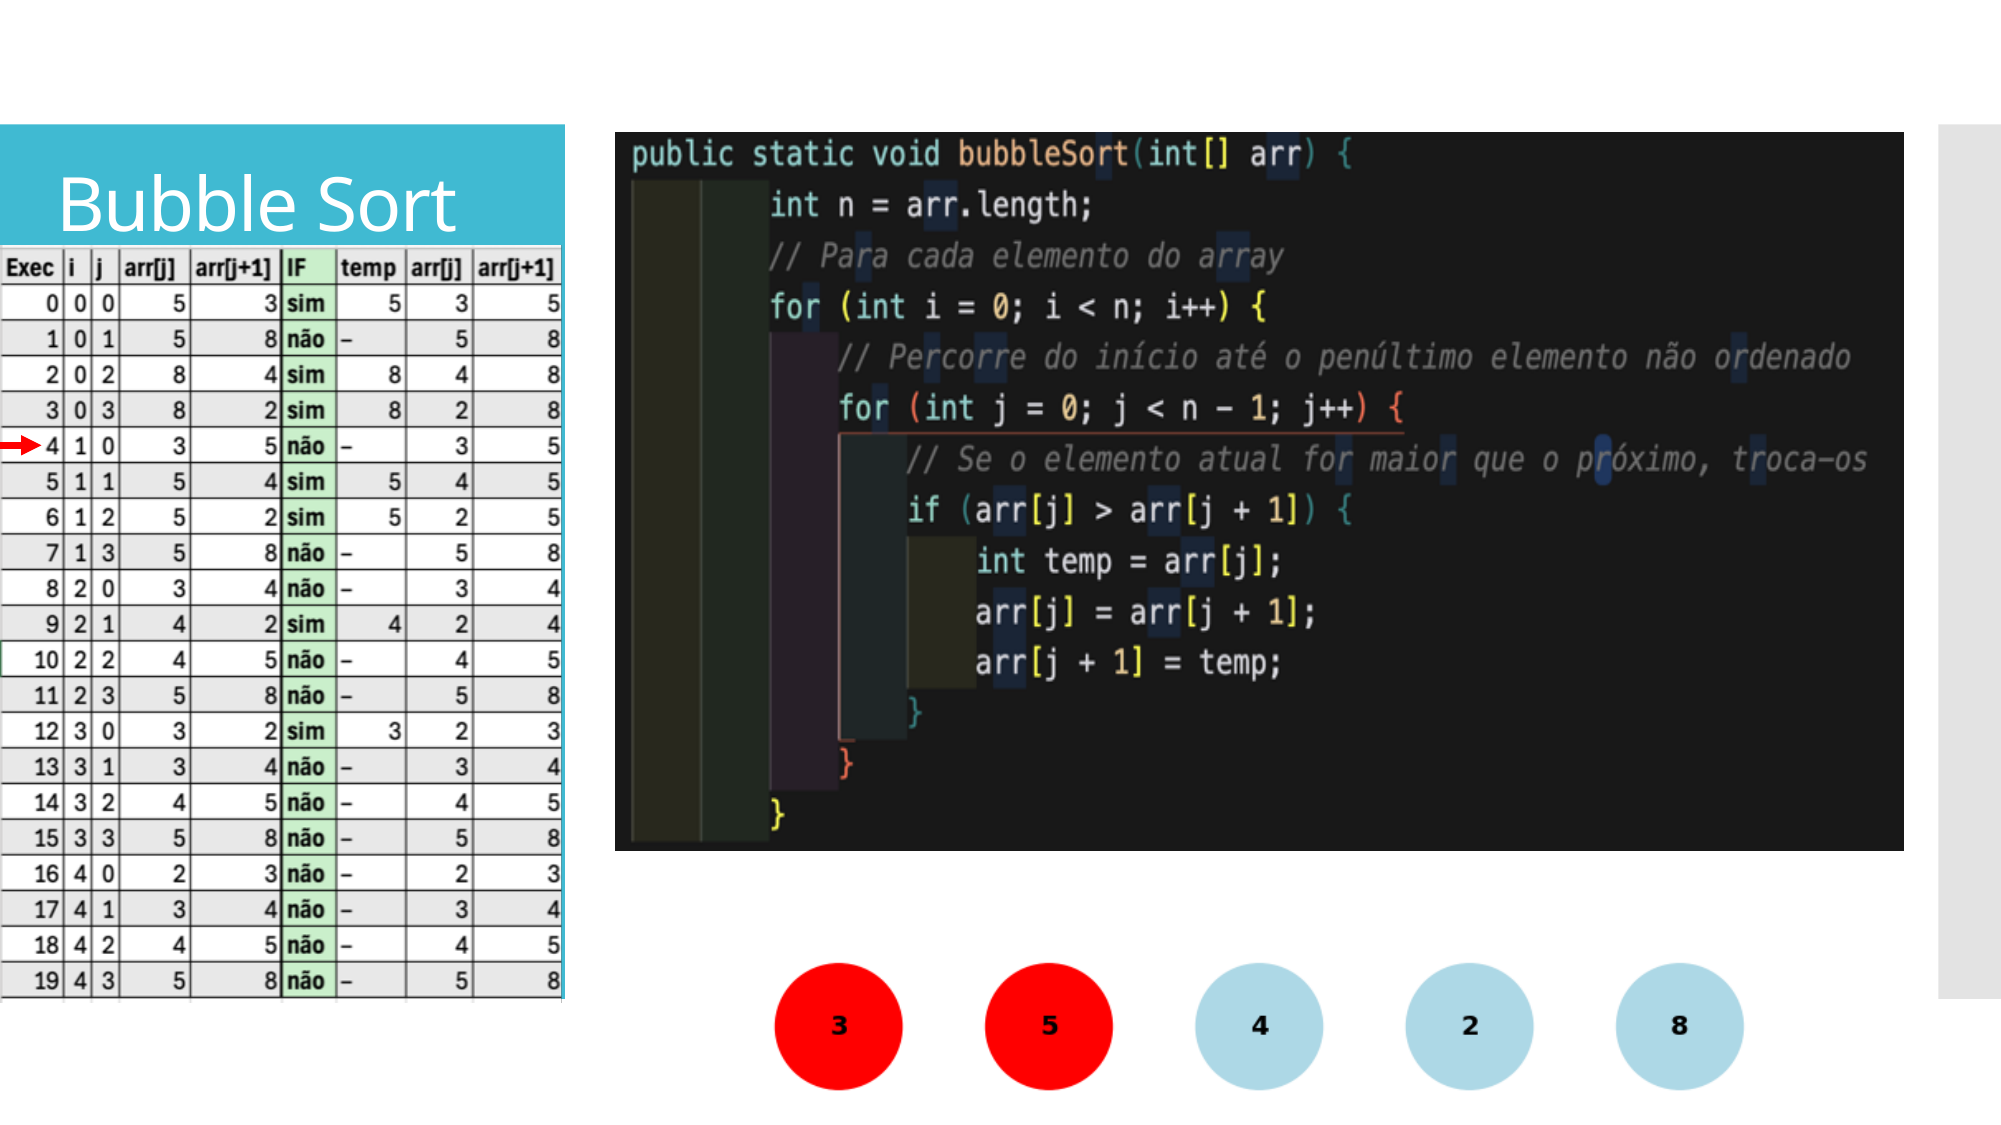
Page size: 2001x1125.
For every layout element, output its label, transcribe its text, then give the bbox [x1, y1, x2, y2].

picture [0, 244, 563, 1004]
title Bubble Sort [41, 143, 525, 244]
picture [615, 132, 1904, 851]
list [615, 851, 1904, 1125]
